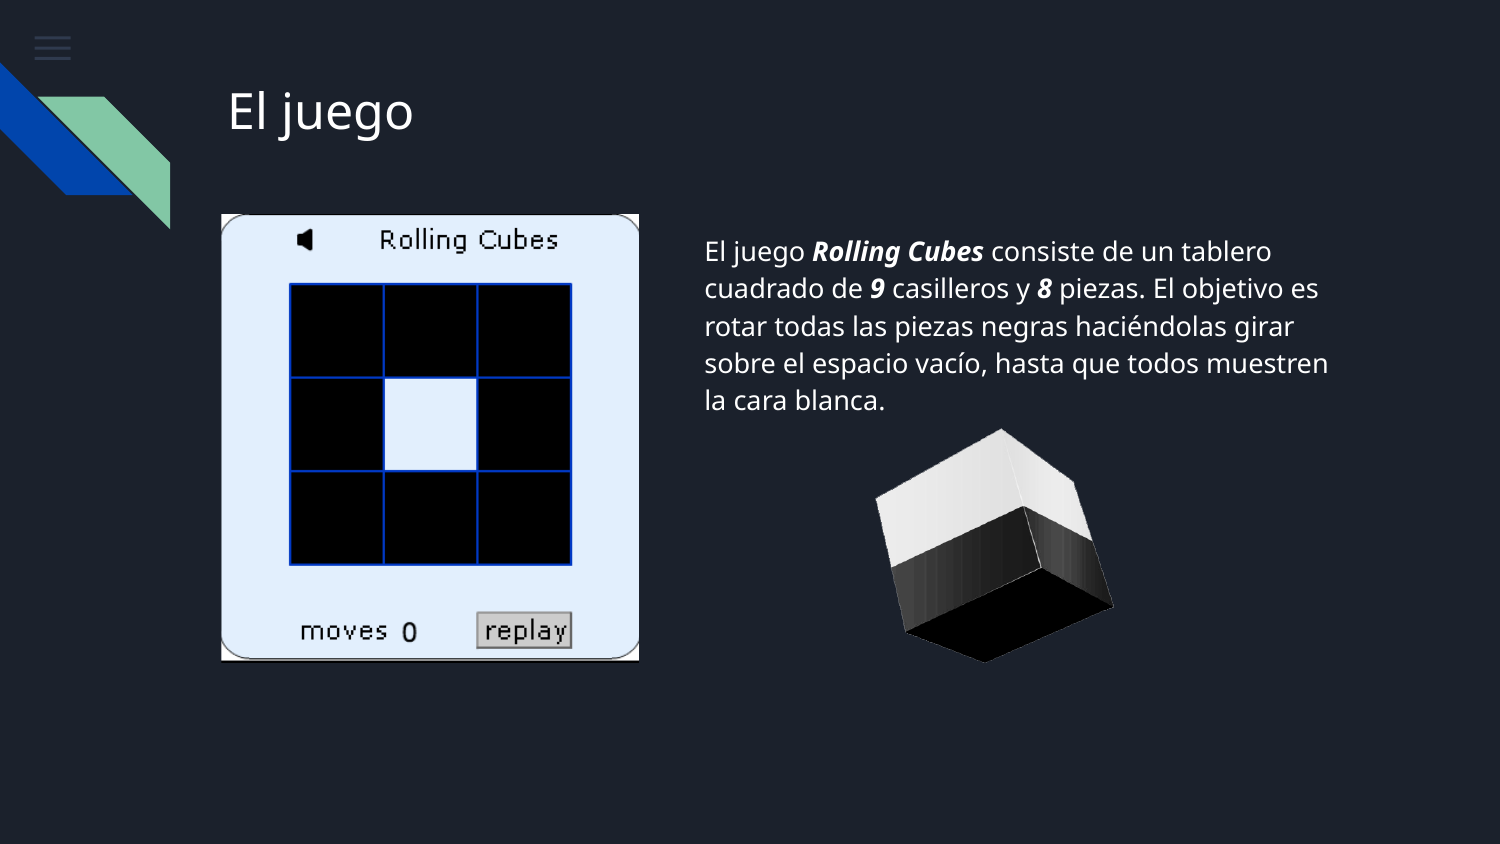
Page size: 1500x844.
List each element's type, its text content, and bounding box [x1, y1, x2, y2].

picture [875, 428, 1115, 664]
picture [221, 214, 640, 664]
list El juego Rolling Cubes consiste de un tablero cuadrado de 9 casilleros y 8 piezas. El objetivo es rotar todas las piezas negras haciéndolas girar sobre el espacio vacío, hasta que todos muestren la cara blanca. [689, 214, 1368, 693]
title El juego [212, 64, 1368, 215]
